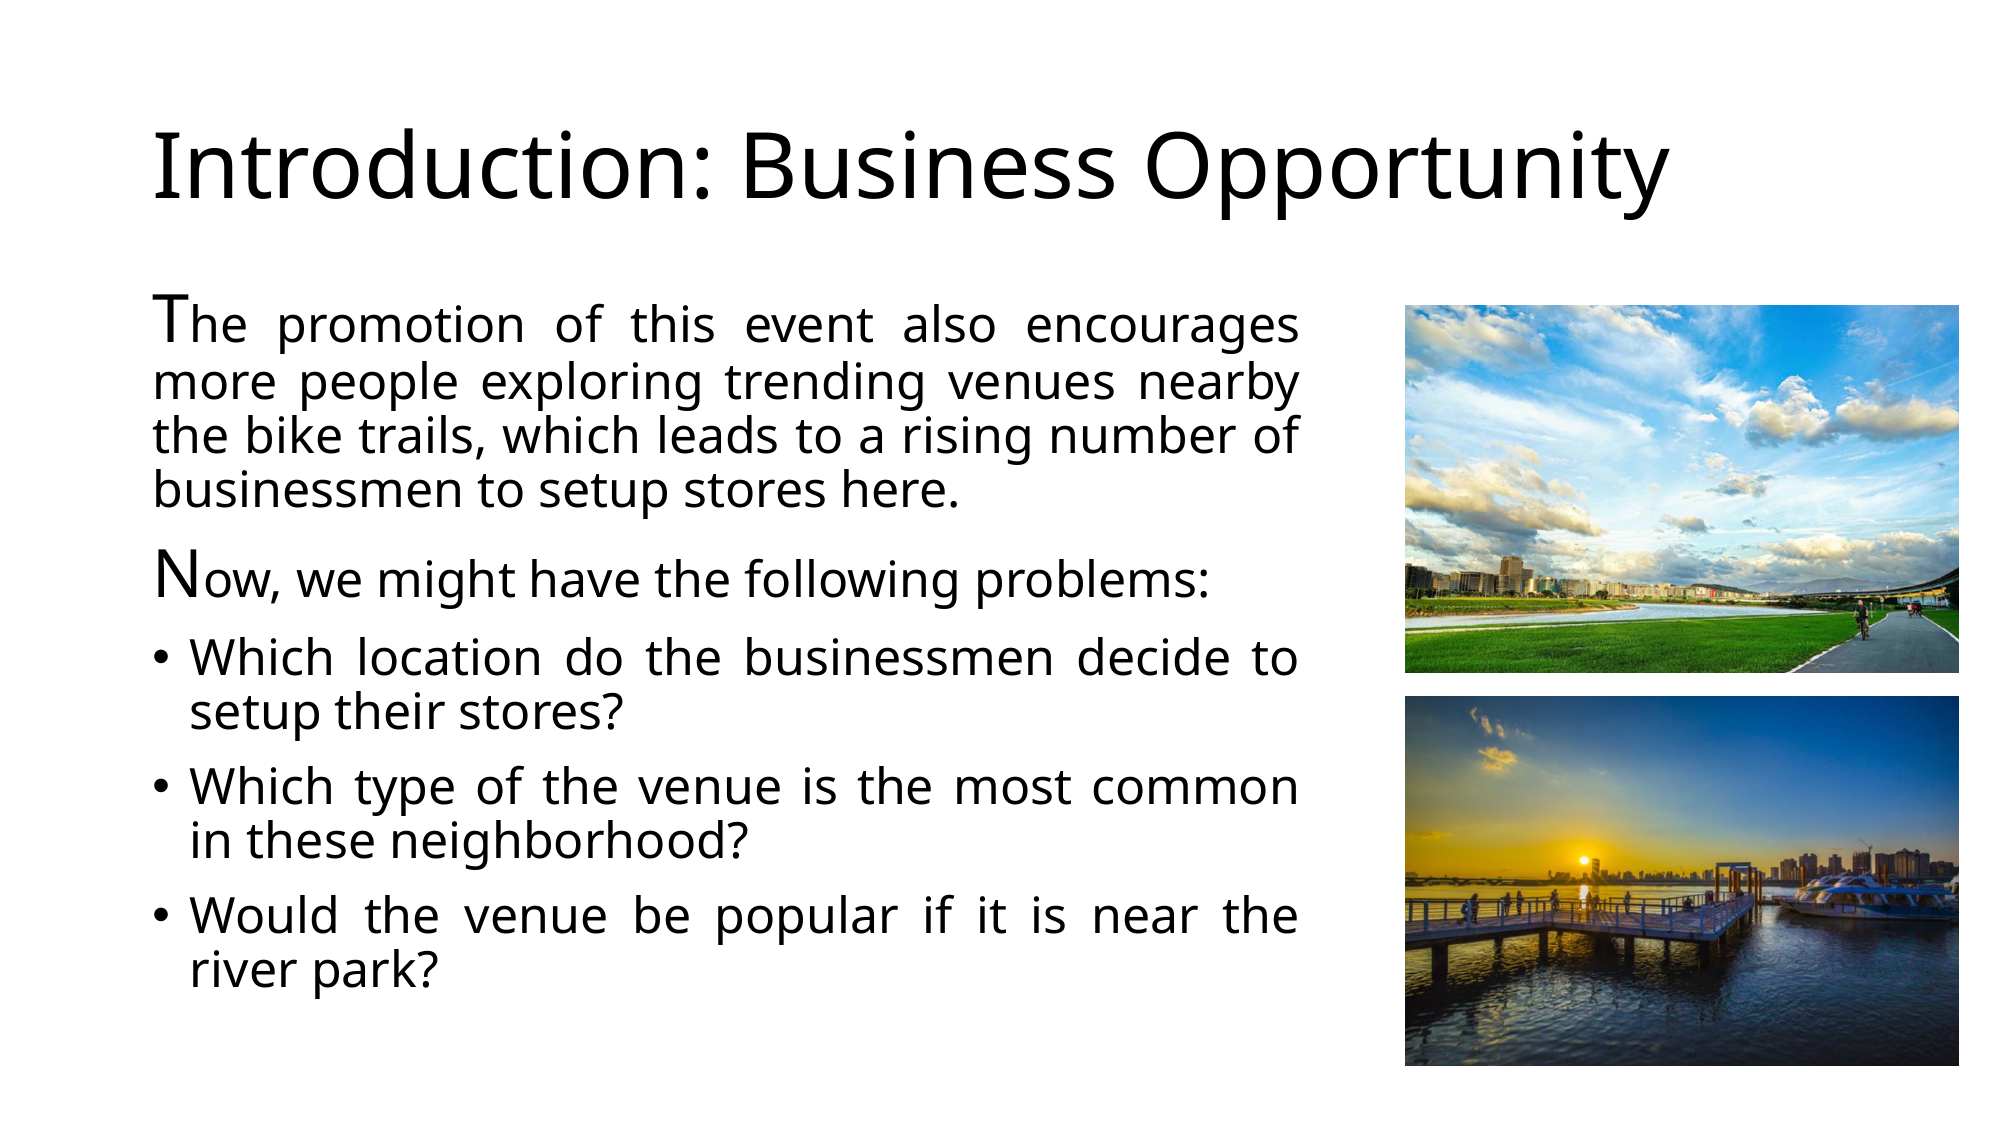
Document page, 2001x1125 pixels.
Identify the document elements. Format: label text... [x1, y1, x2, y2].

picture [1405, 696, 1959, 1066]
list The promotion of this event also encourages more people exploring trending venues nearby the bike trails, which leads to a rising number of businessmen to setup stores here. Now, we might have the following problems: Which location do the businessmen decide to setup their stores? Which type of the venue is the most common in these neighborhood? Would the venue be popular if it is near the river park? [137, 277, 1316, 1066]
picture [1405, 305, 1959, 673]
title Introduction: Business Opportunity [137, 59, 1863, 278]
